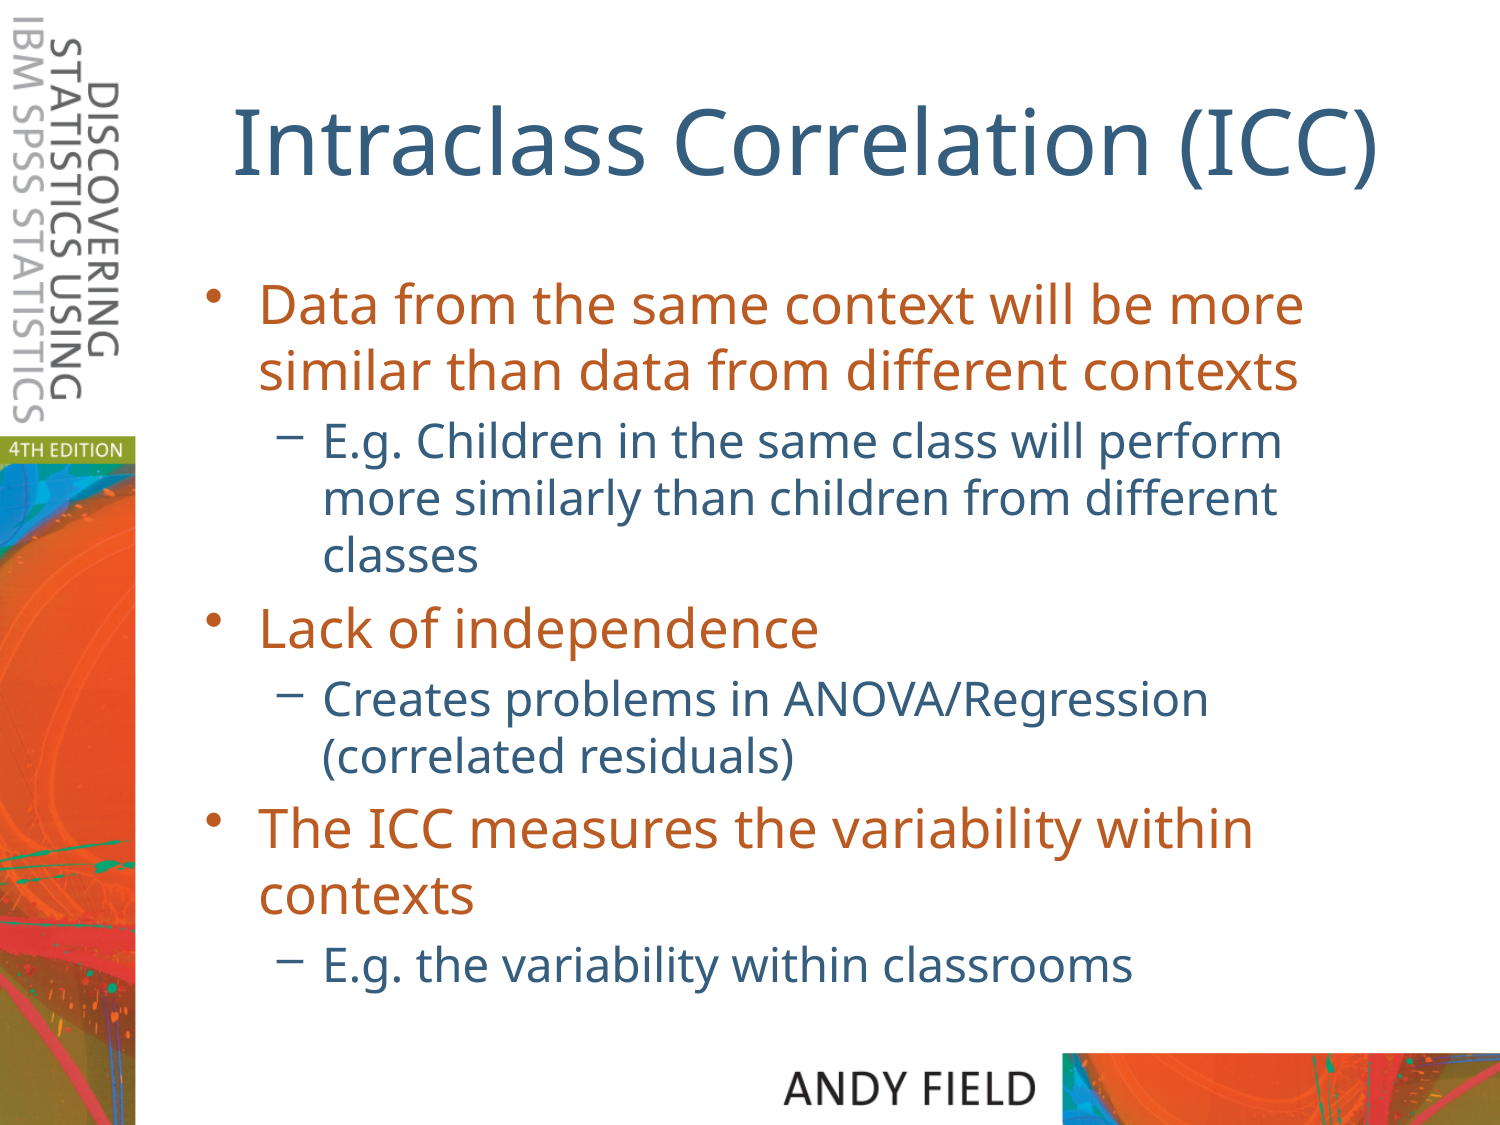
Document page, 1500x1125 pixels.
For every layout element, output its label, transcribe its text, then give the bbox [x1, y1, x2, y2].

list Data from the same context will be more similar than data from different contexts E.g. Children in the same class will perform more similarly than children from different classes Lack of independence Creates problems in ANOVA/Regression (correlated residuals) The ICC measures the variability within contexts E.g. the variability within classrooms [189, 262, 1425, 1005]
title Intraclass Correlation (ICC) [187, 45, 1425, 233]
